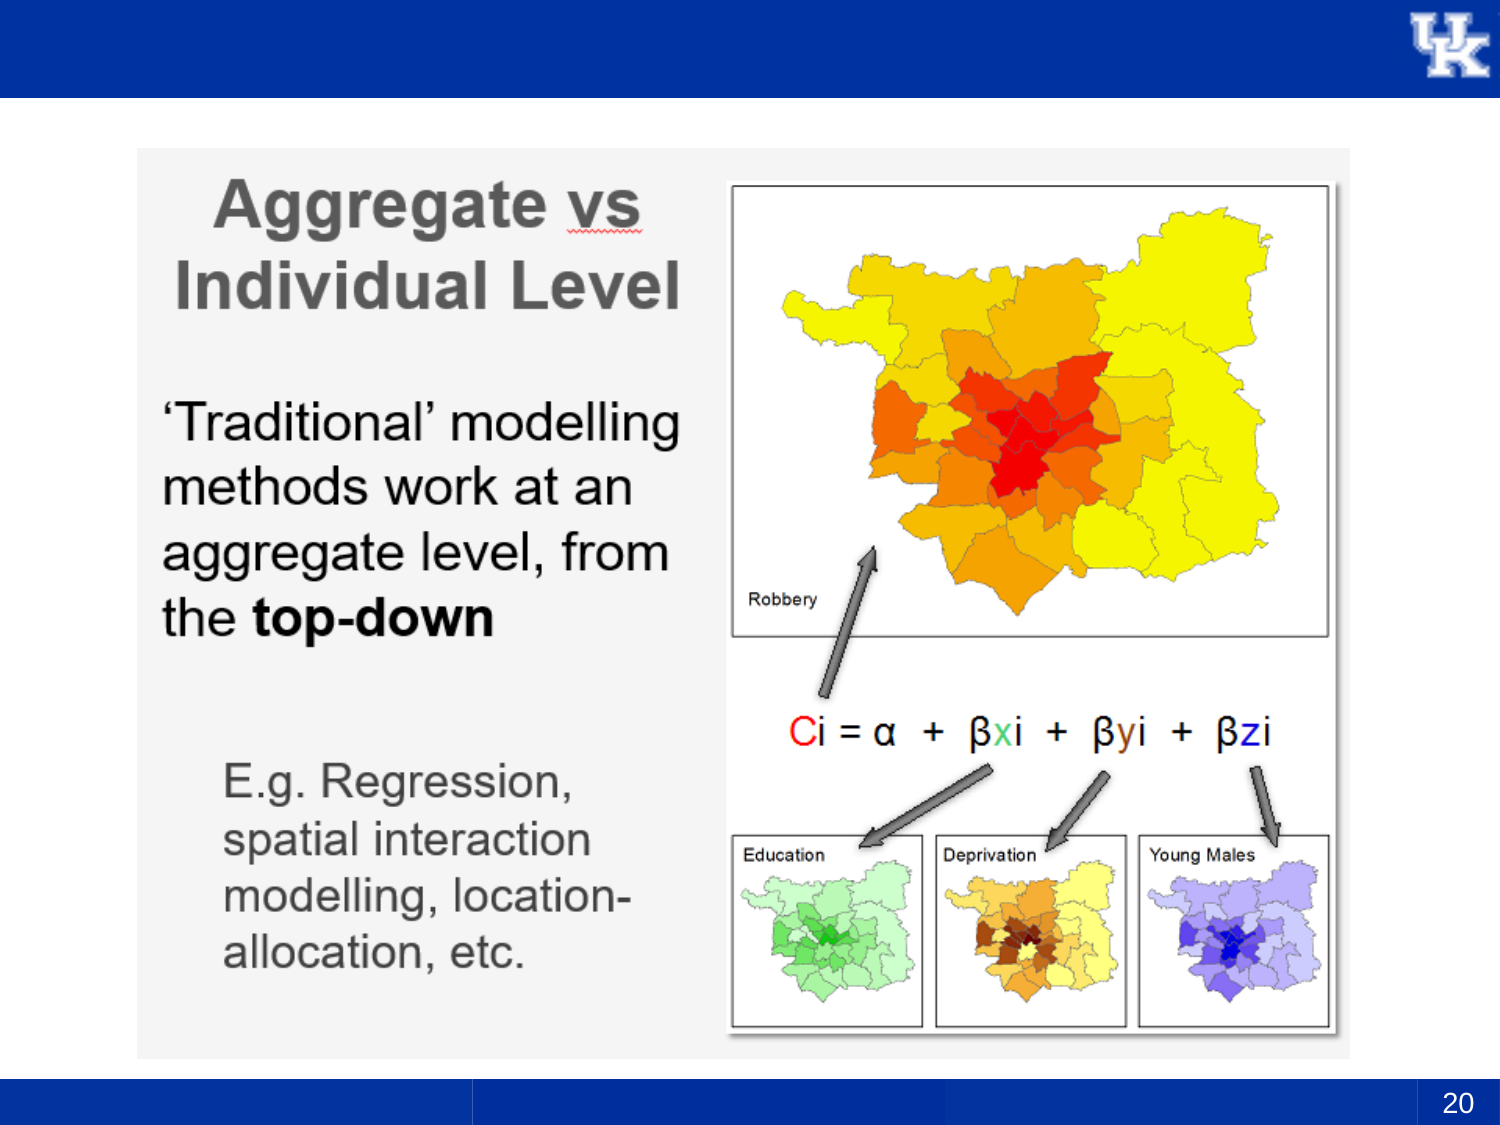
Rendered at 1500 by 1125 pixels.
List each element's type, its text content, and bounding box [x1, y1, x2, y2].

picture [136, 148, 1350, 1059]
slide_number 20 [1417, 1079, 1500, 1125]
picture [0, 0, 1500, 98]
